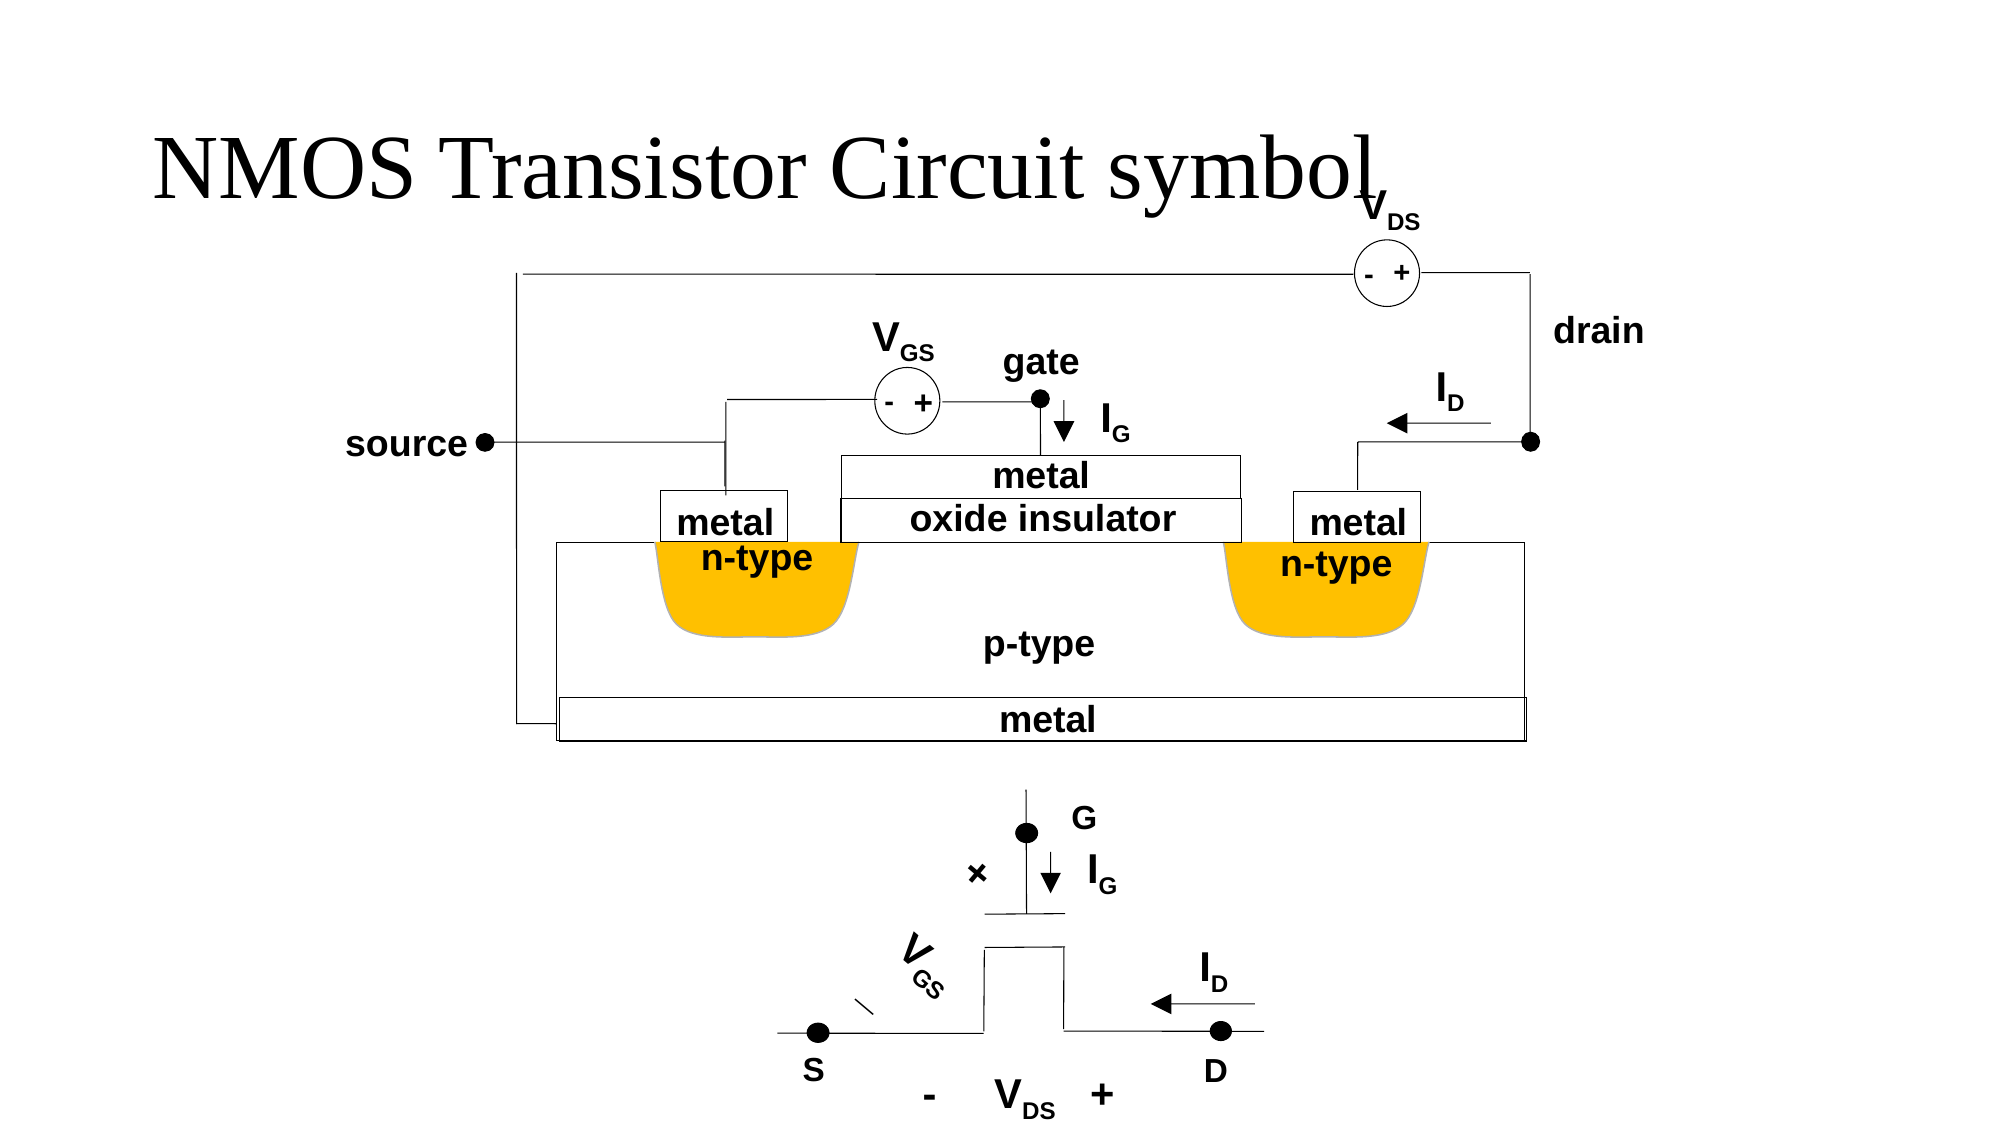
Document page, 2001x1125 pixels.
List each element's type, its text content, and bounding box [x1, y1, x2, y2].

title NMOS Transistor Circuit symbol [137, 59, 1863, 278]
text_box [750, 789, 1279, 1125]
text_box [330, 170, 1784, 749]
